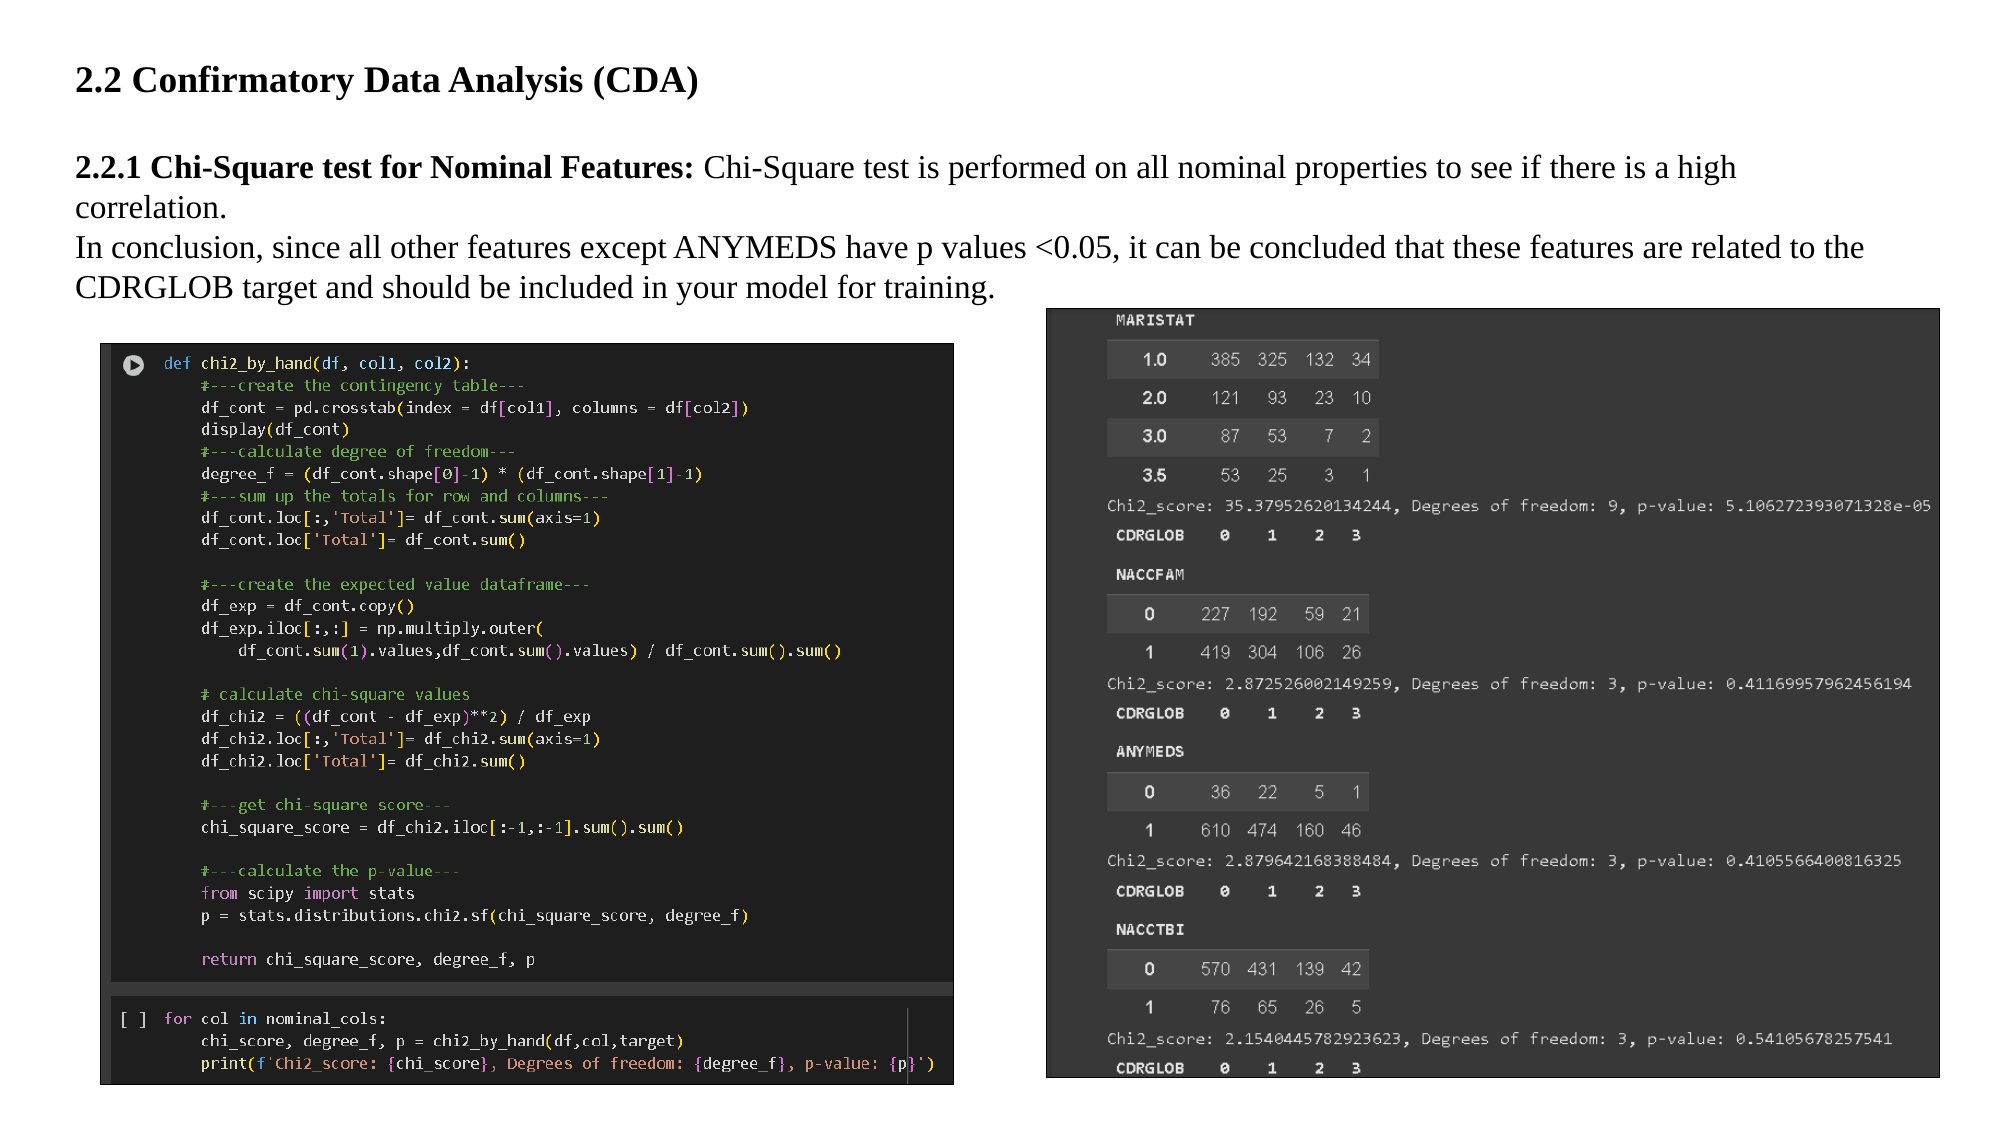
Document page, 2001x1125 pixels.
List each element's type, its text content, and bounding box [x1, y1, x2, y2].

text_box 2.2 Confirmatory Data Analysis (CDA) 2.2.1 Chi-Square test for Nominal Features: Chi-Square test is performed on all nominal properties to see if there is a high correlation. In conclusion, since all other features except ANYMEDS have p values <0.05, it can be concluded that these features are related to the CDRGLOB target and should be included in your model for training. [60, 47, 1887, 313]
picture [99, 342, 954, 1085]
picture [1046, 308, 1941, 1078]
